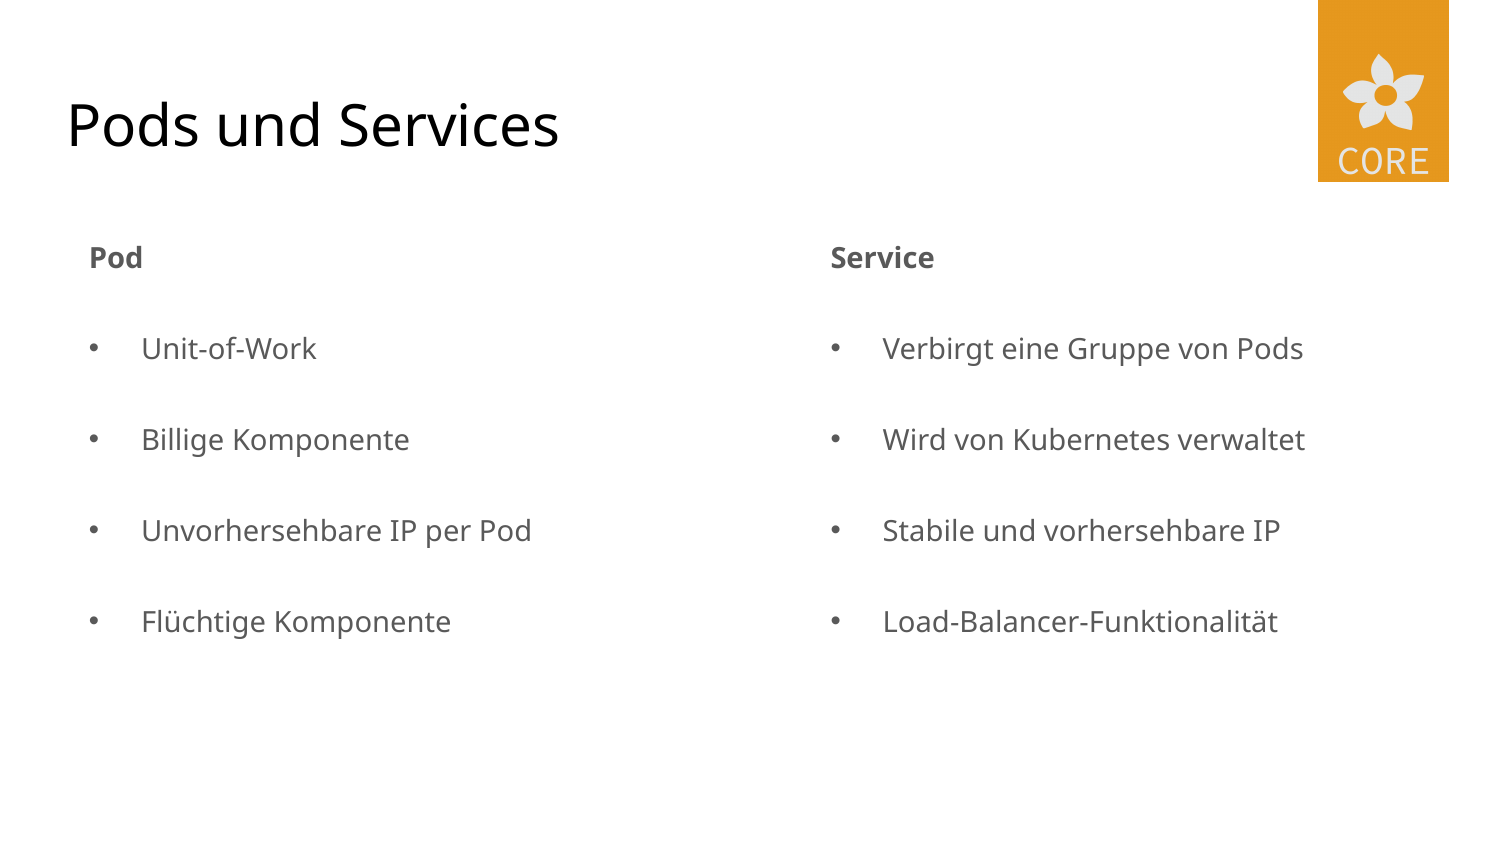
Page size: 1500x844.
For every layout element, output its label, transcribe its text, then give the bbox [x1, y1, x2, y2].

list Pod Unit-of-Work Billige Komponente Unvorhersehbare IP per Pod Flüchtige Komponente [51, 189, 708, 750]
title Pods und Services [51, 72, 1312, 173]
picture [1318, 0, 1449, 182]
list Service Verbirgt eine Gruppe von Pods Wird von Kubernetes verwaltet Stabile und vorhersehbare IP Load-Balancer-Funktionalität [792, 189, 1449, 750]
